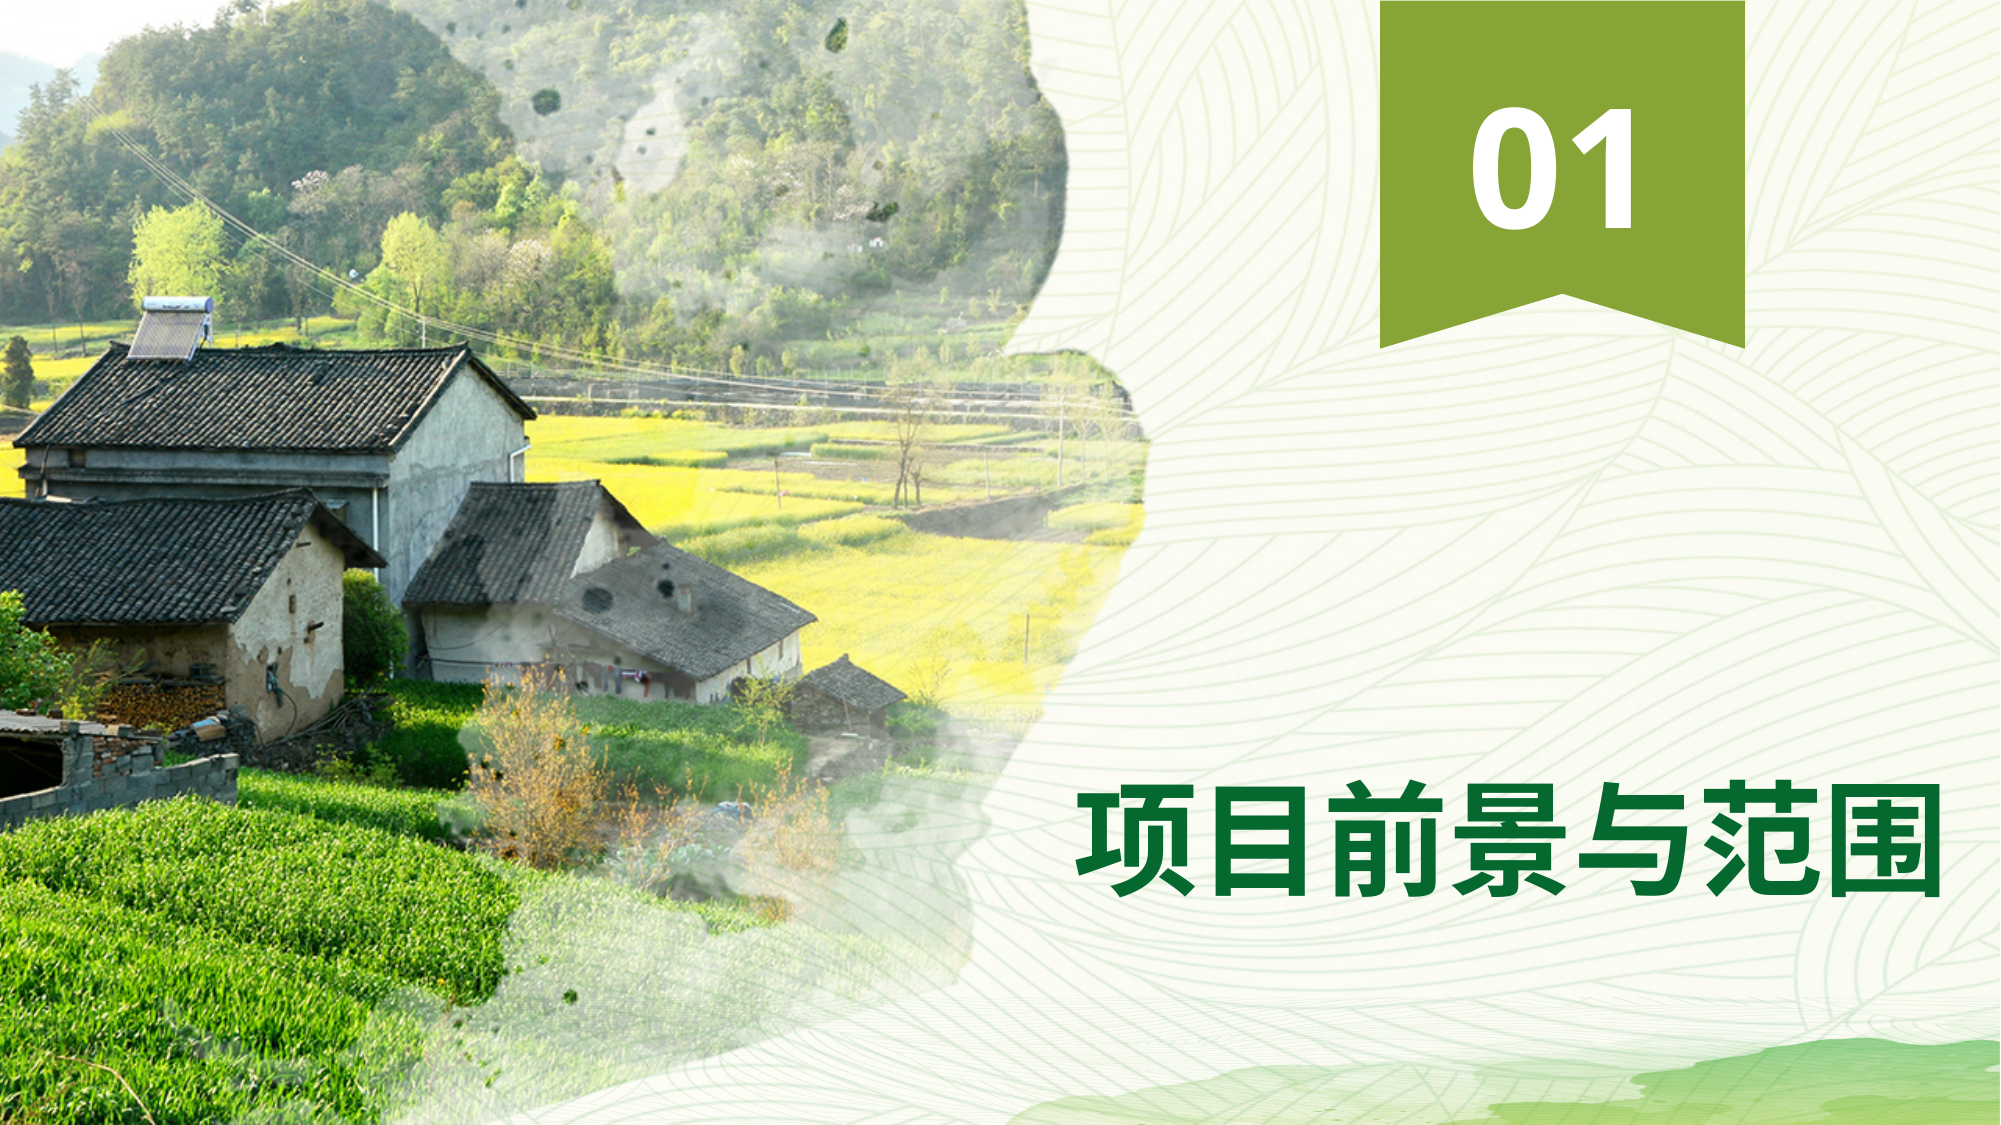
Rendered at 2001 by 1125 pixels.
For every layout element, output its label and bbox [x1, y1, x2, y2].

picture [0, 0, 2000, 1125]
text_box [1380, 0, 1745, 349]
